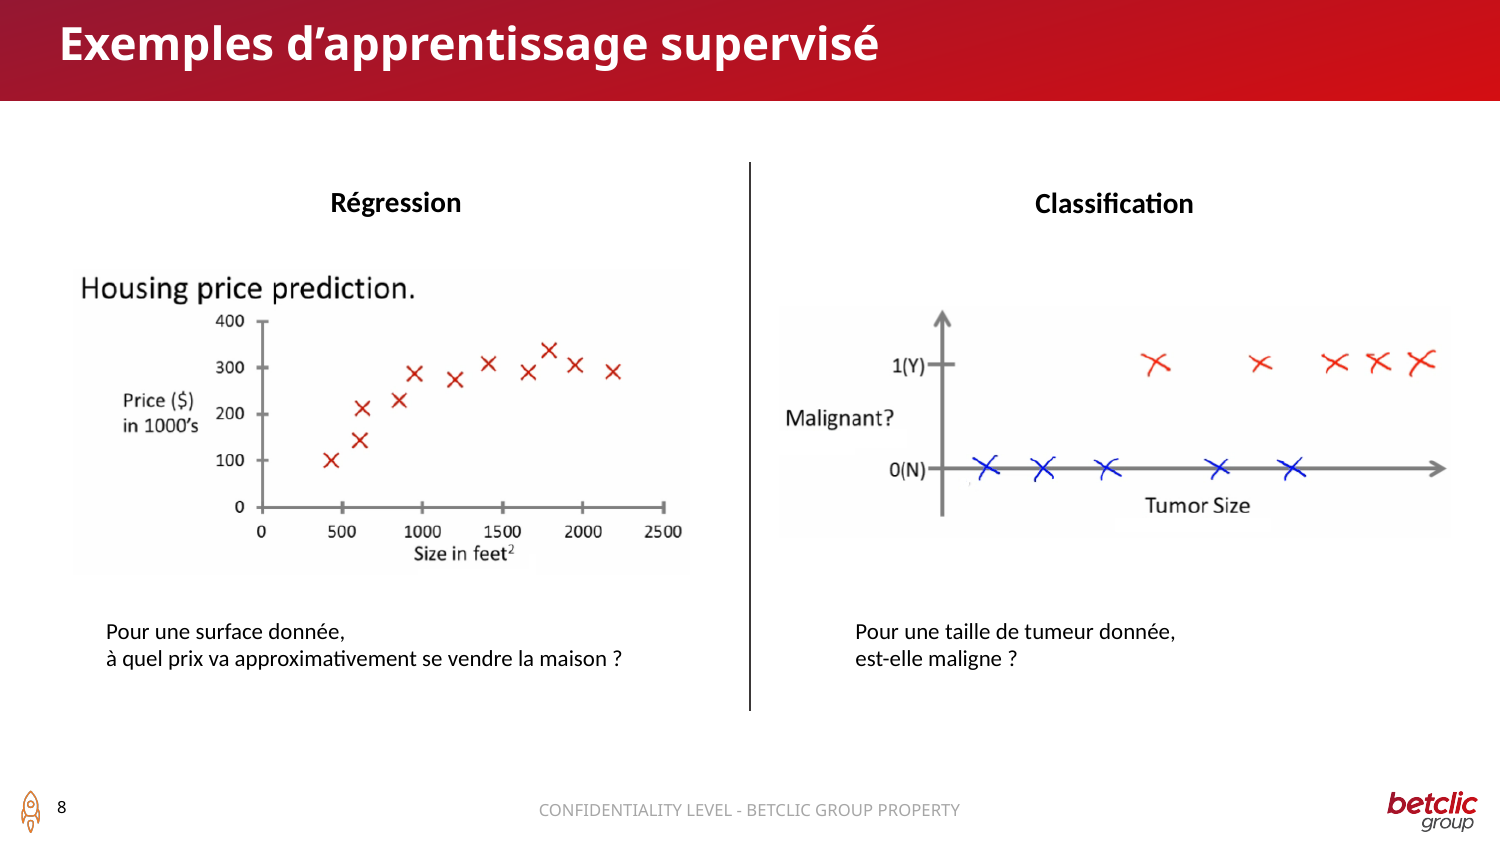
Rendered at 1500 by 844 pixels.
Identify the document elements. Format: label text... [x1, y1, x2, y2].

text_box [29, 114, 1467, 760]
picture [1387, 791, 1478, 832]
text_box Régression [291, 176, 502, 226]
text_box Pour une taille de tumeur donnée, est-elle maligne ? [840, 608, 1451, 679]
picture [73, 269, 690, 575]
picture [22, 791, 40, 833]
text_box Exemples d’apprentissage supervisé [43, 0, 1467, 93]
text_box Classification [1009, 176, 1220, 227]
text_box Pour une surface donnée, à quel prix va approximativement se vendre la maison ? [91, 608, 702, 679]
picture [779, 306, 1451, 538]
